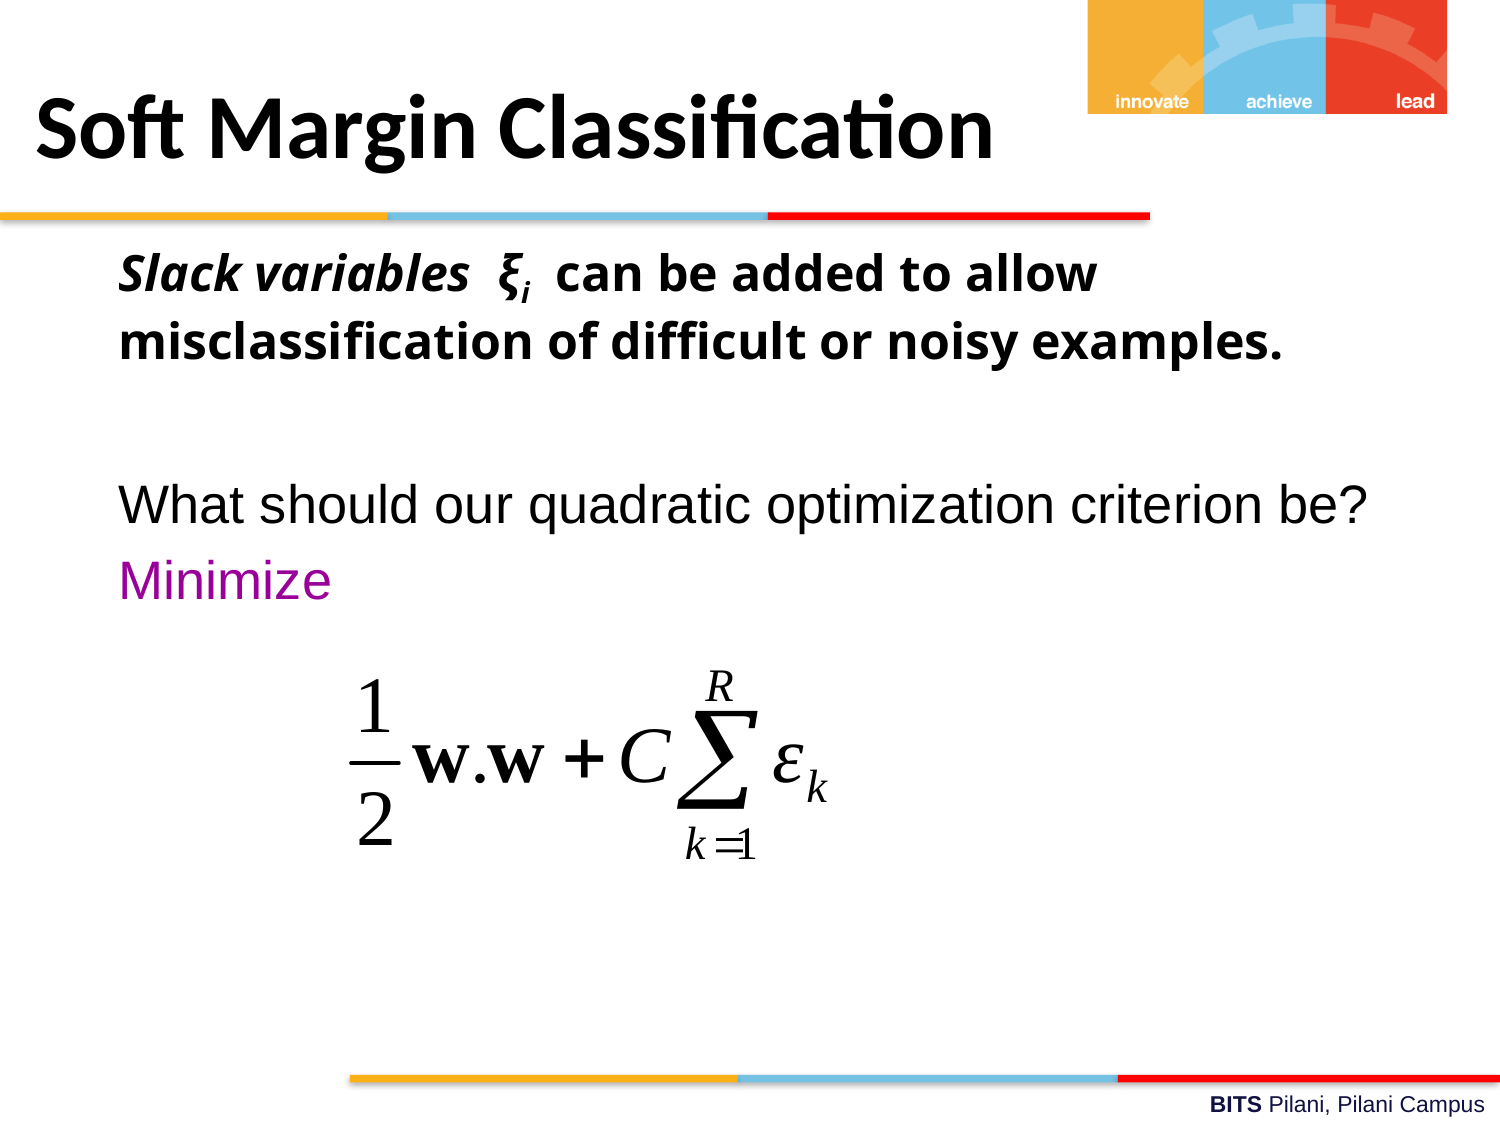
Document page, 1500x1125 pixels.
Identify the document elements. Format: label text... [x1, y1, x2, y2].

text_box Slack variables ξi can be added to allow misclassification of difficult or noisy examples. [103, 233, 1316, 377]
title Soft Margin Classification [20, 51, 1025, 192]
picture [1087, 0, 1448, 114]
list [337, 649, 851, 877]
text_box What should our quadratic optimization criterion be? Minimize [103, 462, 1400, 763]
